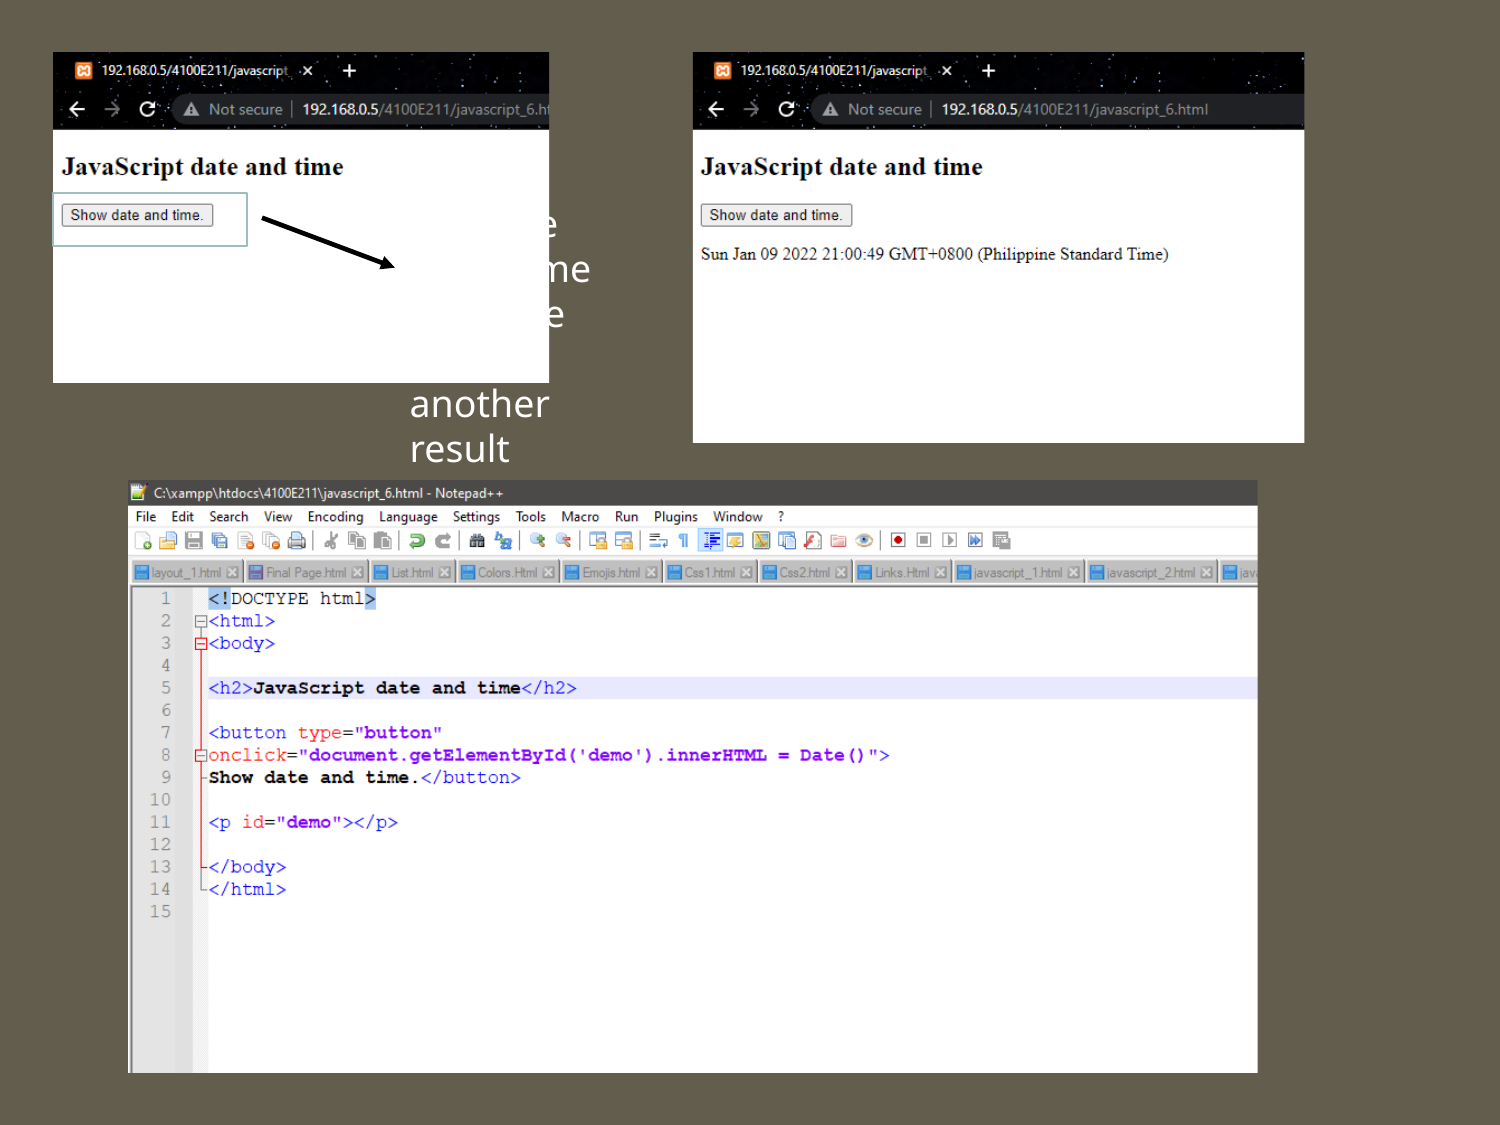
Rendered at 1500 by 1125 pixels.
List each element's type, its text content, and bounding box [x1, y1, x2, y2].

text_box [262, 217, 395, 268]
text_box Click the show time and date to show another result [394, 192, 621, 478]
picture [127, 480, 1258, 1073]
picture [52, 52, 550, 383]
picture [692, 52, 1305, 443]
